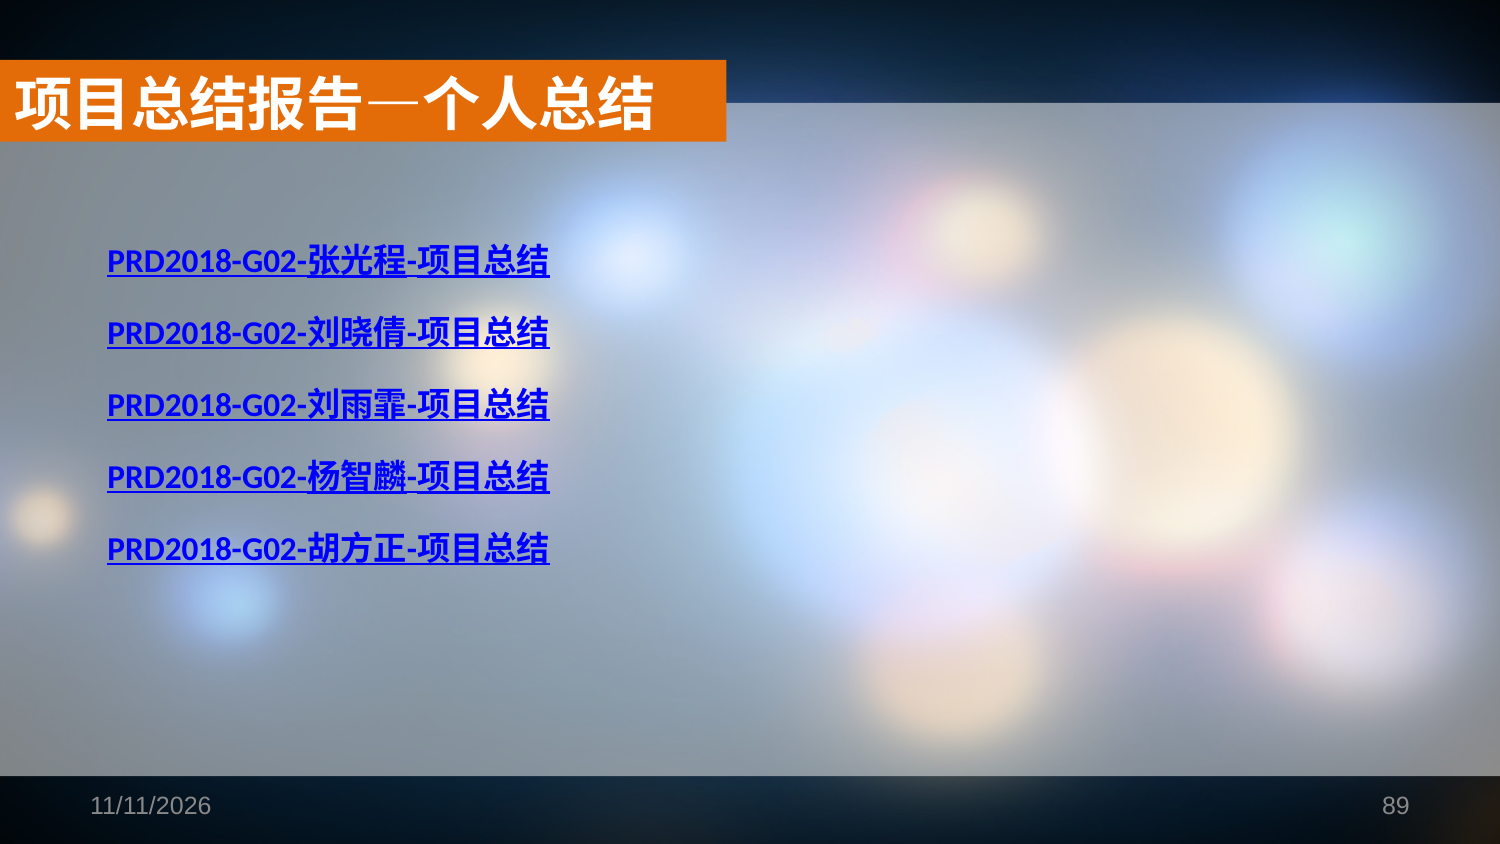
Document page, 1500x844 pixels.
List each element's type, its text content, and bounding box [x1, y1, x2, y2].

picture [0, 777, 1500, 844]
text_box [0, 102, 1500, 777]
slide_number 89 [1074, 781, 1426, 828]
text_box 项目总结报告—个人总结 [0, 59, 727, 145]
text_box PRD2018-G02-张光程-项目总结 PRD2018-G02-刘晓倩-项目总结 PRD2018-G02-刘雨霏-项目总结 PRD2018-G02-杨智麟-项目总结 PRD2018-G02-胡方正-项目总结 [17, 207, 1453, 643]
picture [0, 0, 1500, 102]
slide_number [74, 781, 426, 828]
